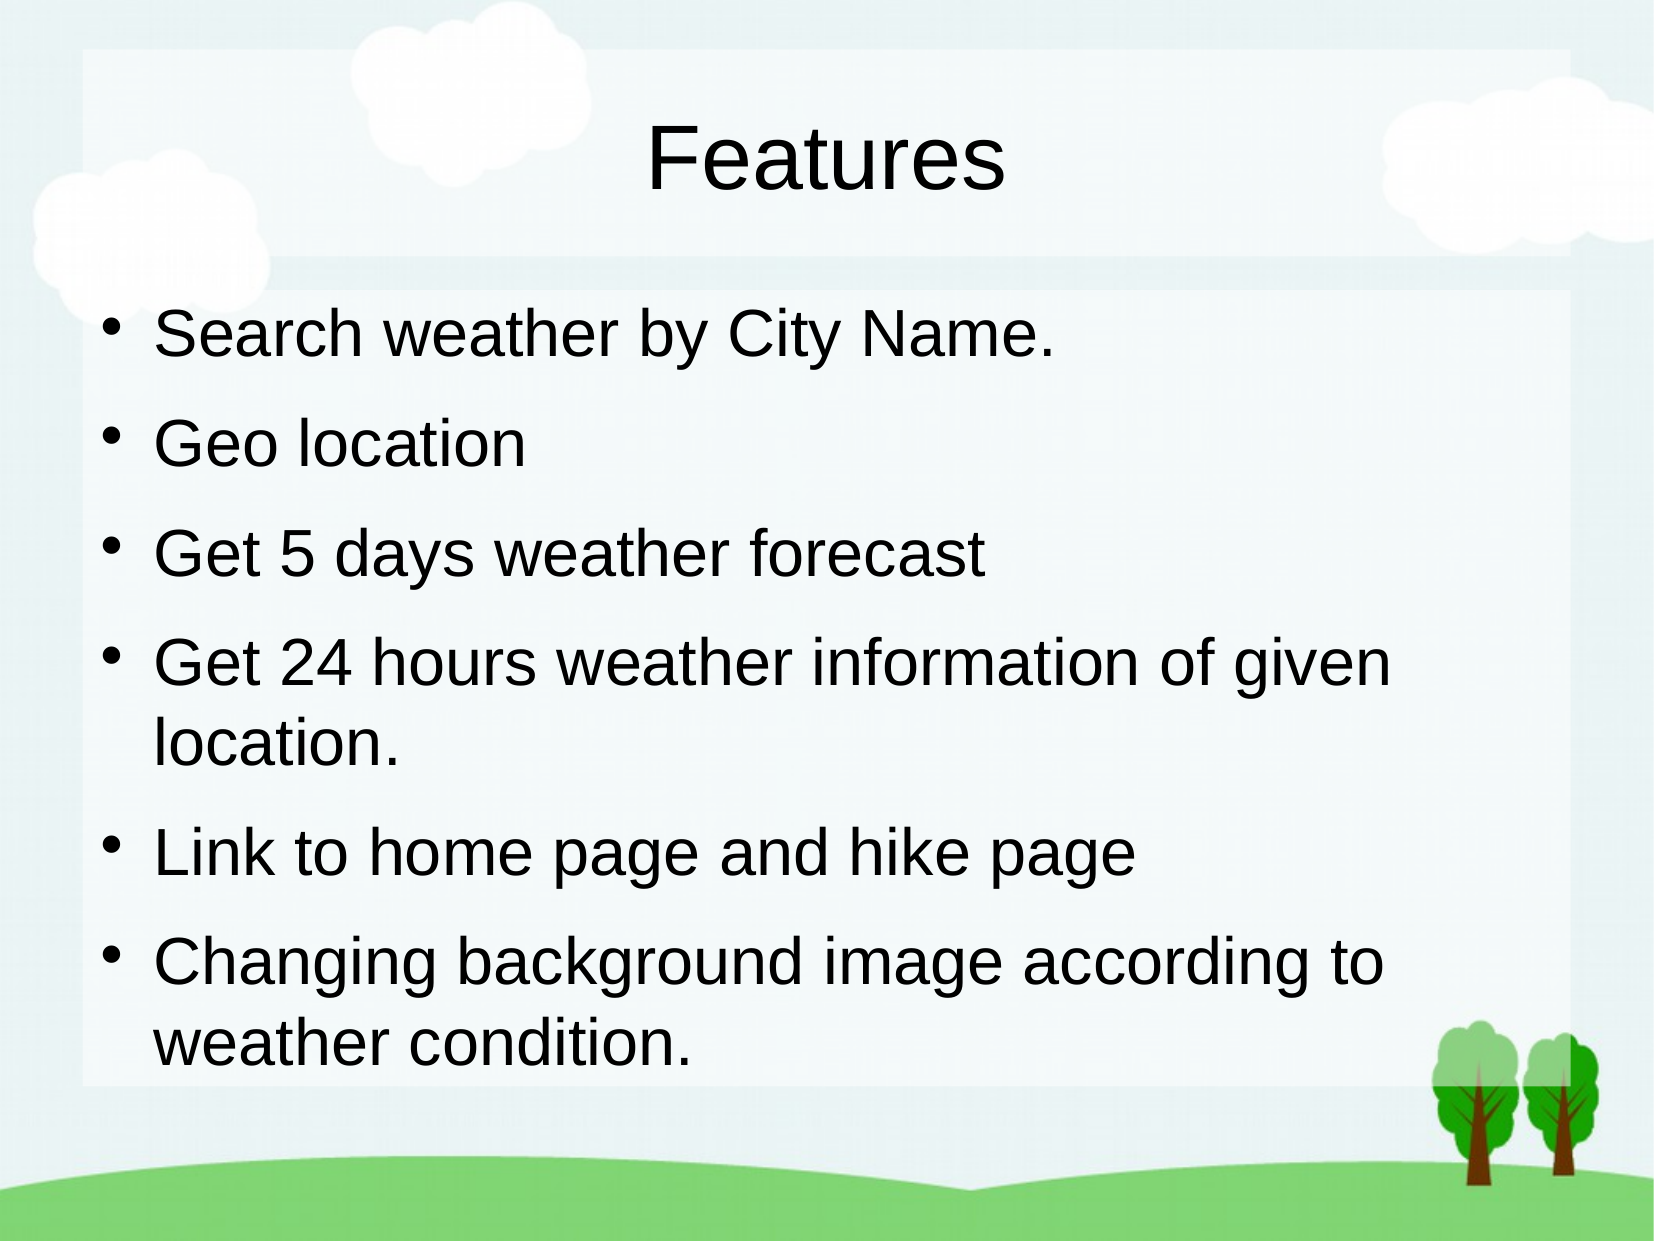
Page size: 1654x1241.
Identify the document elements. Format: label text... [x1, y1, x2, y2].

text_box Features [82, 49, 1571, 257]
text_box Search weather by City Name. Geo location Get 5 days weather forecast Get 24 hours weather information of given location. Link to home page and hike page Changing background image according to weather condition. [82, 290, 1571, 1087]
picture [0, 0, 1654, 1241]
